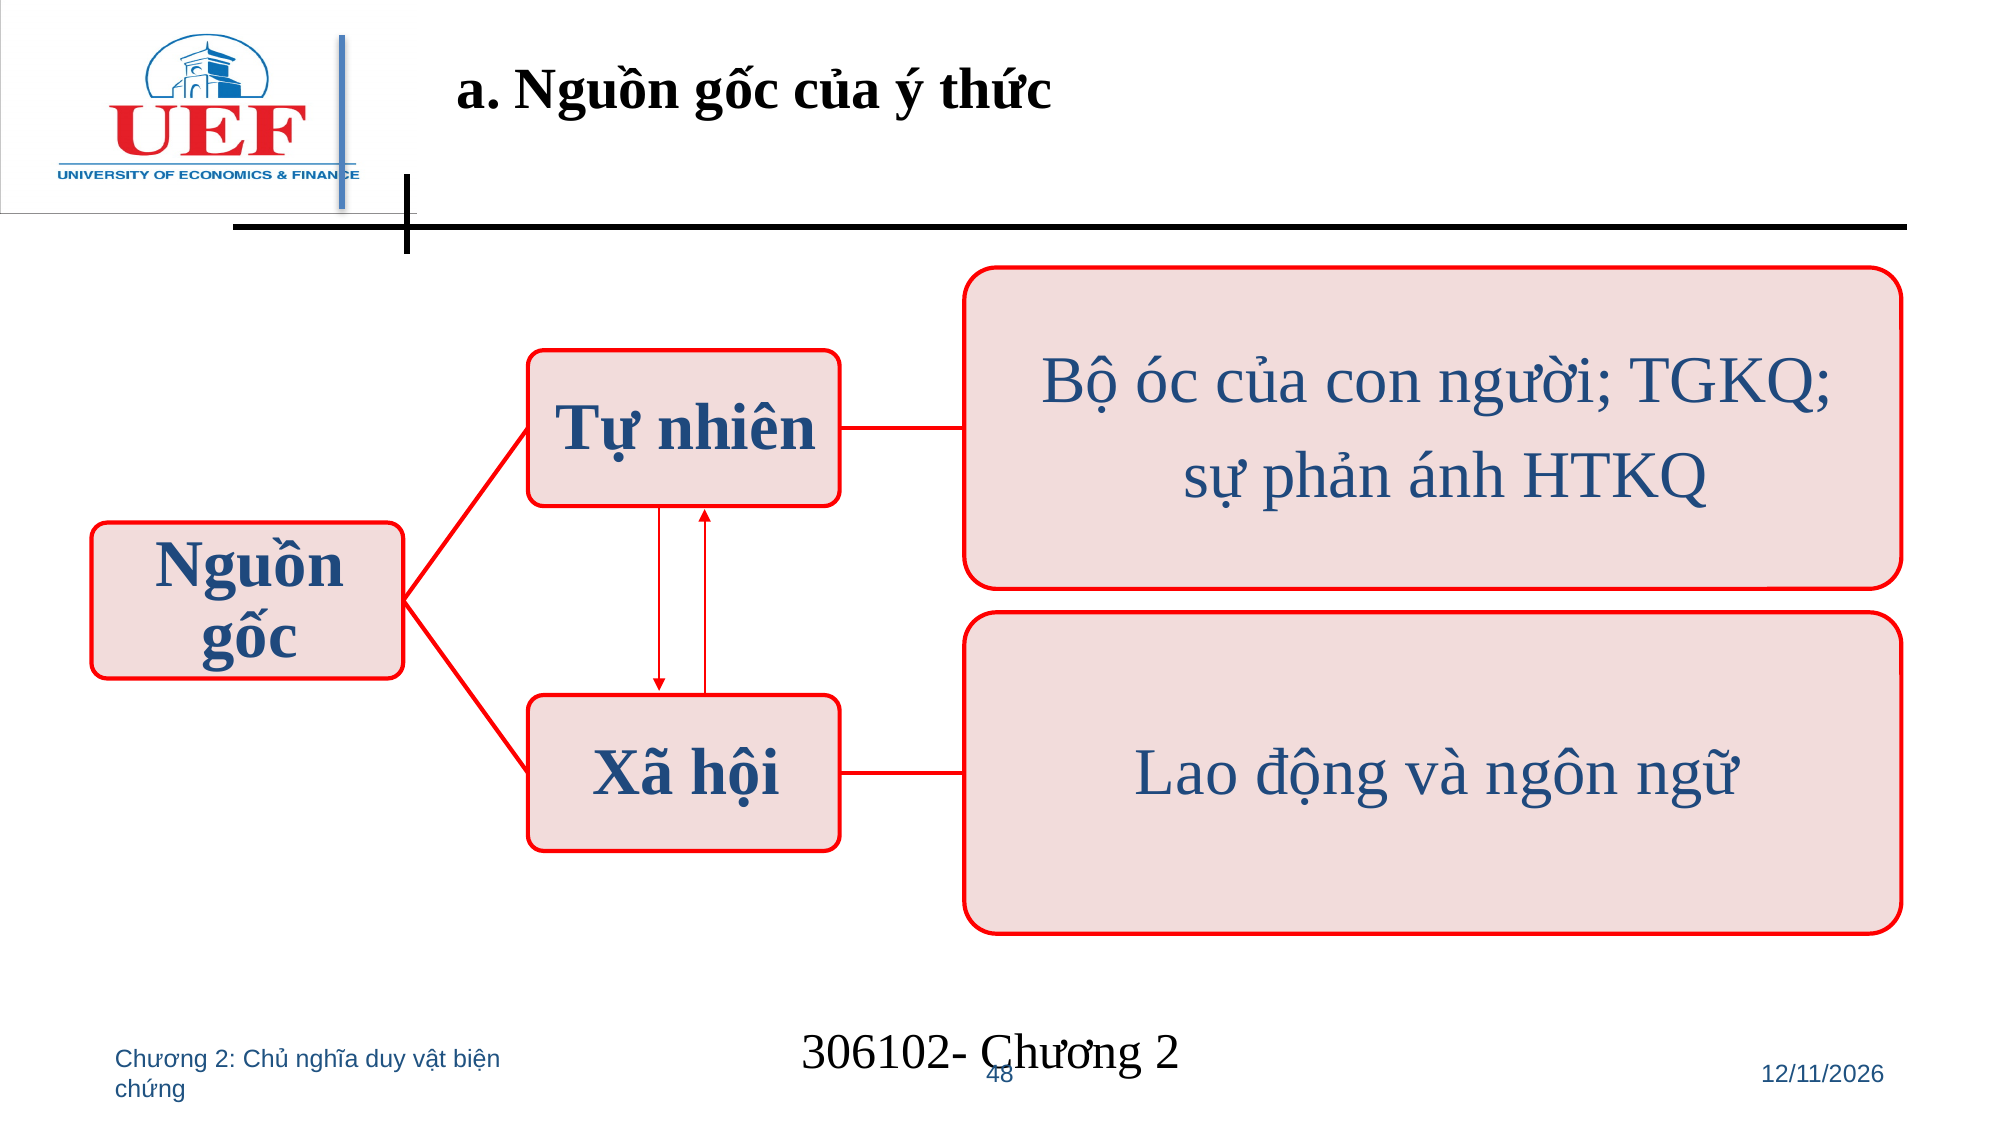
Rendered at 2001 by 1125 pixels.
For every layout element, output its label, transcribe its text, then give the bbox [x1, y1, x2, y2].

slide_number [1433, 1057, 1900, 1103]
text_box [90, 155, 1903, 1046]
slide_number 48 [683, 1057, 1317, 1103]
footer Chương 2: Chủ nghĩa duy vật biện chứng [99, 1057, 567, 1103]
text_box a. Nguồn gốc của ý thức [442, 43, 1718, 128]
picture [0, 0, 417, 214]
